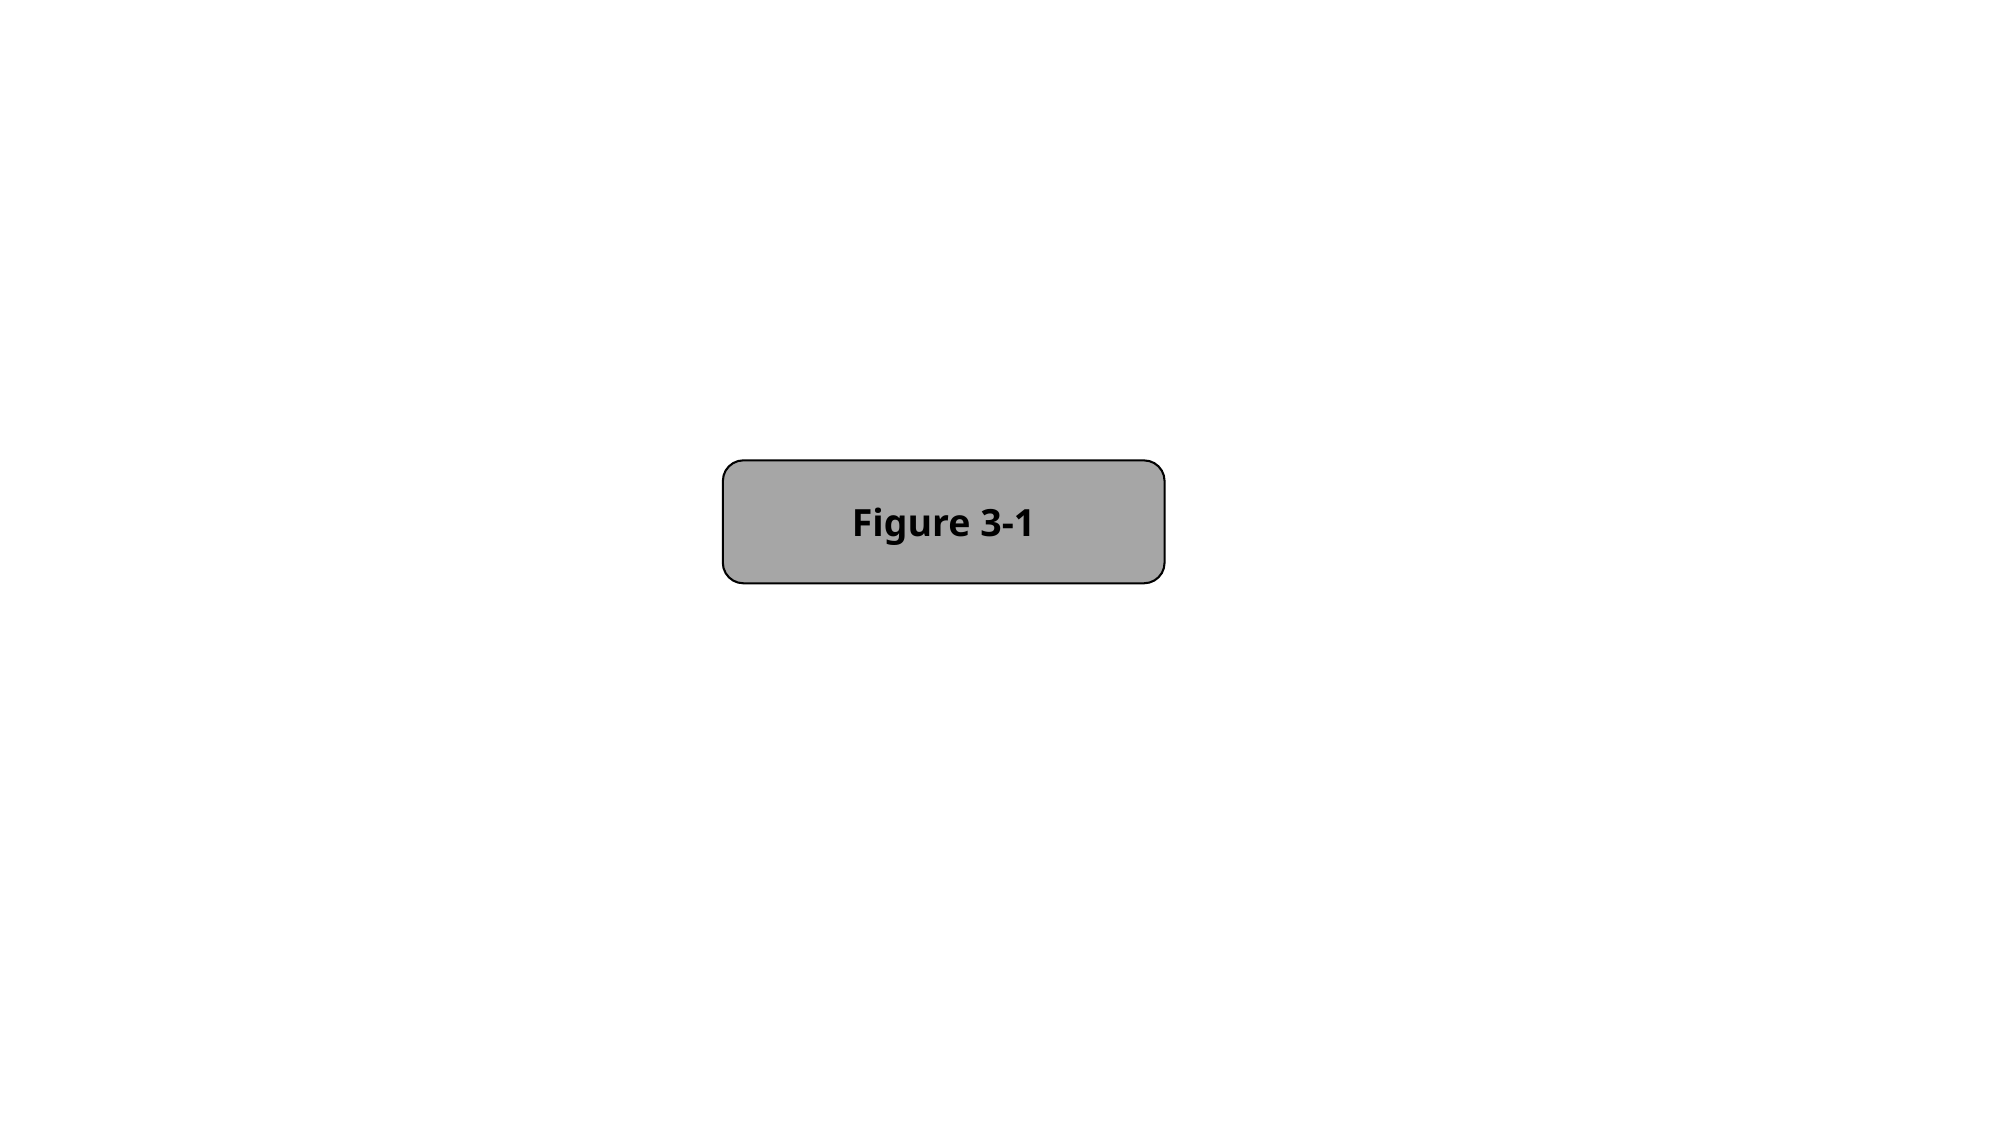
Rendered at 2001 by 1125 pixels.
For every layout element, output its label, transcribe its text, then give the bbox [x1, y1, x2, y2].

text_box Figure 3-1 [721, 459, 1166, 585]
